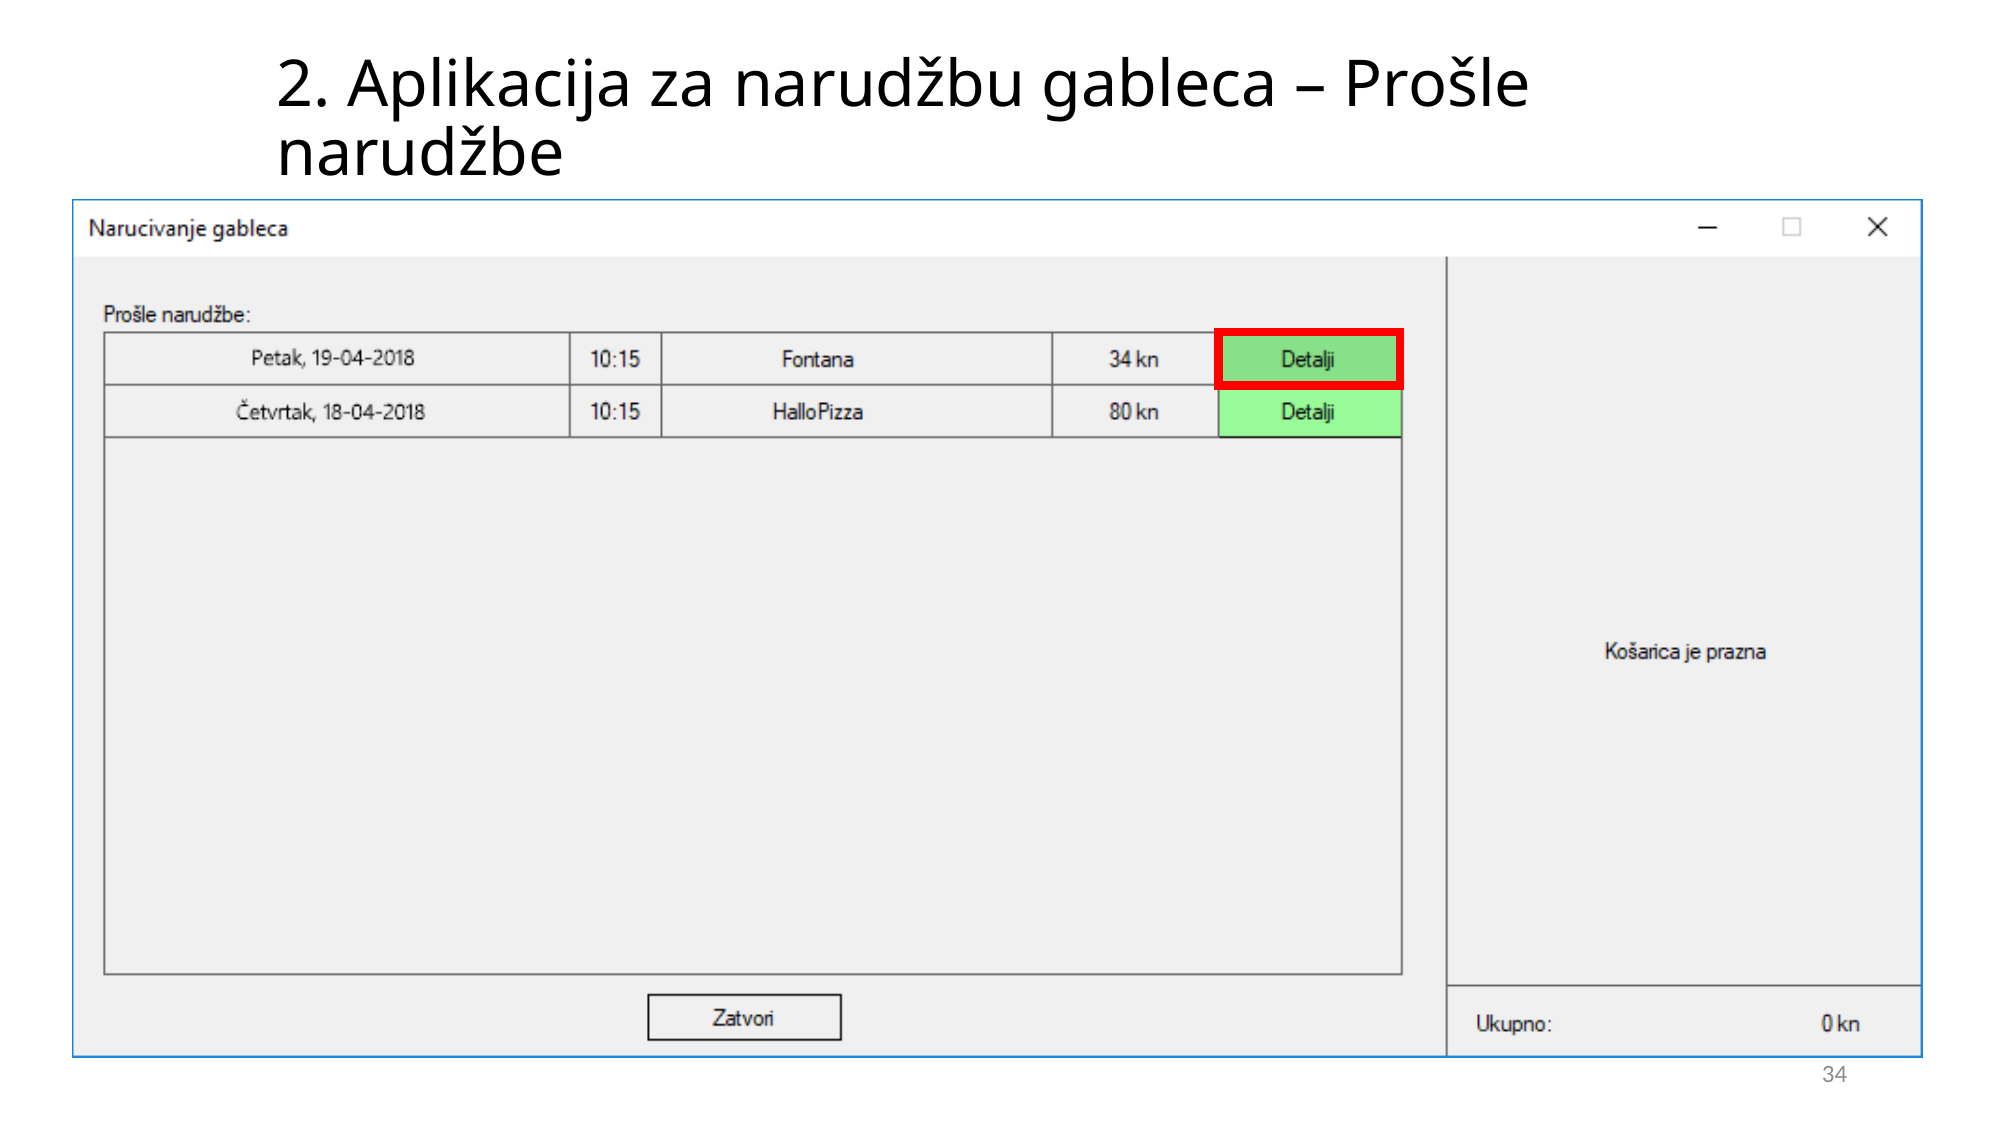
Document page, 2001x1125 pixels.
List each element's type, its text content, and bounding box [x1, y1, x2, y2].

slide_number 34 [1412, 1058, 1863, 1103]
title 2. Aplikacija za narudžbu gableca – Prošle narudžbe [261, 41, 1734, 199]
picture [72, 199, 1923, 1058]
